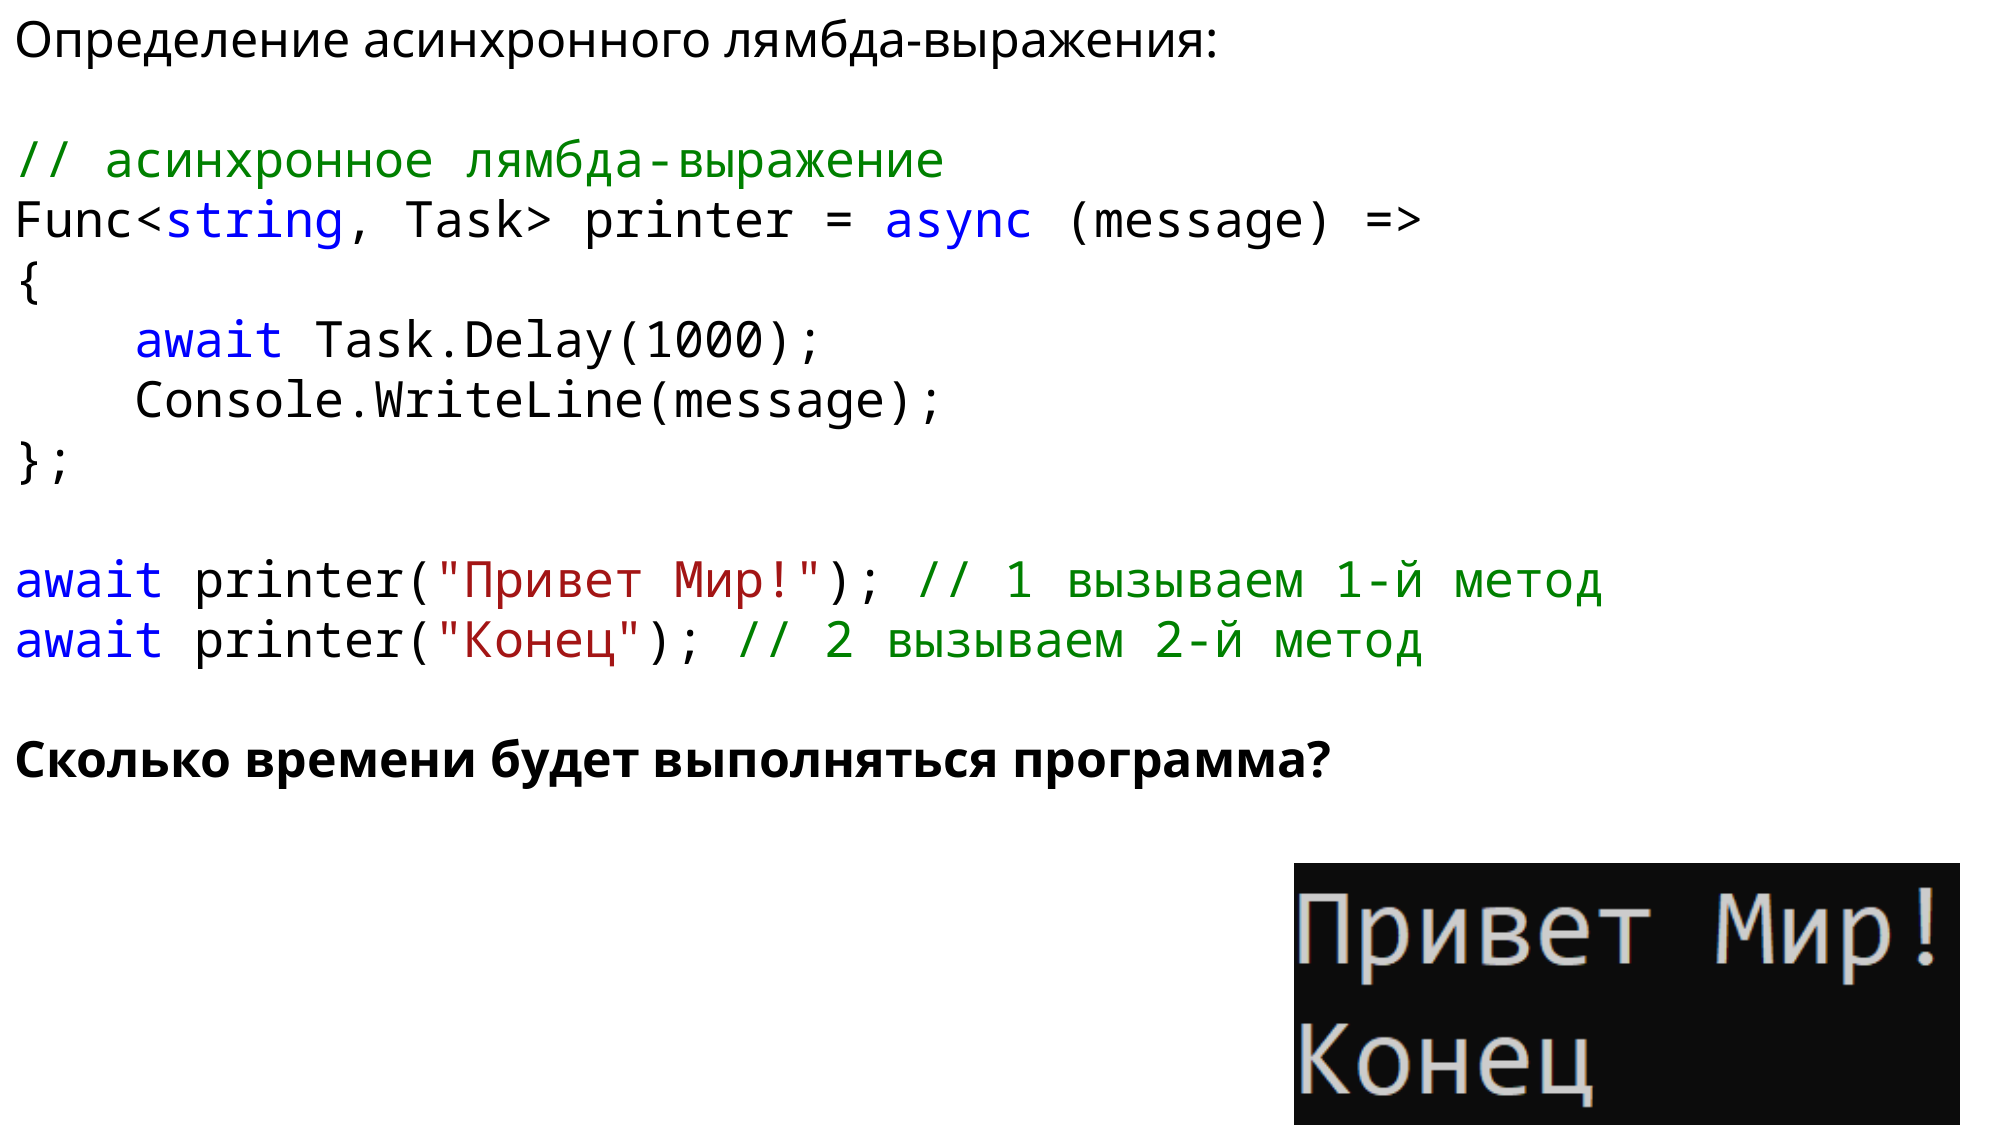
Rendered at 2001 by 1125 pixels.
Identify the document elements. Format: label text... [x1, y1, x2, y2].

text_box Определение асинхронного лямбда-выражения: // асинхронное лямбда-выражение Func<string, Task> printer = async (message) => { await Task.Delay(1000); Console.WriteLine(message); }; await printer("Привет Мир!"); // 1 вызываем 1-й метод await printer("Конец"); // 2 вызываем 2-й метод Сколько времени будет выполняться программа? [0, 0, 2000, 795]
picture [1294, 863, 1960, 1125]
